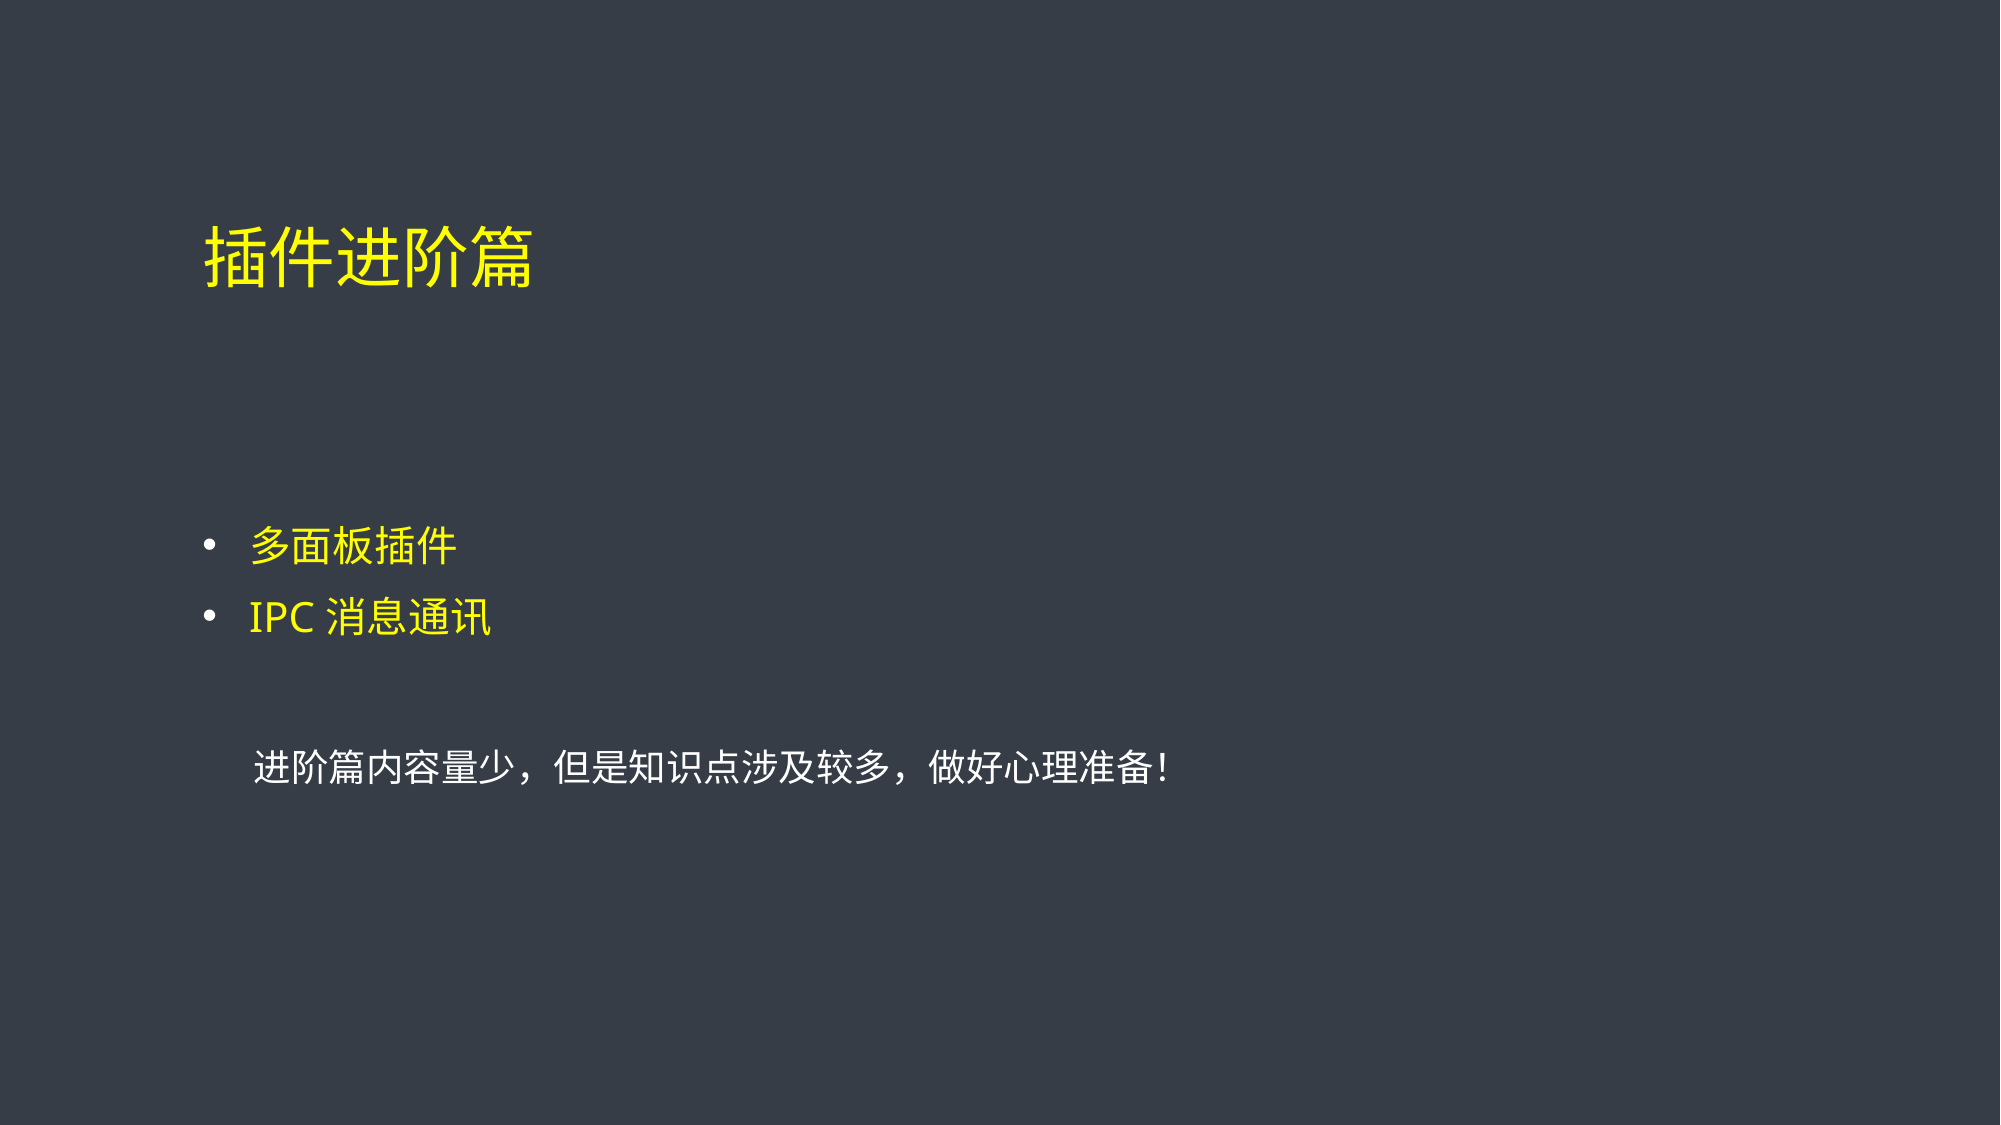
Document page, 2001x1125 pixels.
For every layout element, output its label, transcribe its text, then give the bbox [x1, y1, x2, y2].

title 插件进阶篇 [187, 99, 1813, 323]
text_box 进阶篇内容量少，但是知识点涉及较多，做好心理准备！ [238, 736, 1207, 797]
list 多面板插件 ipc消息通讯 [187, 323, 1813, 837]
